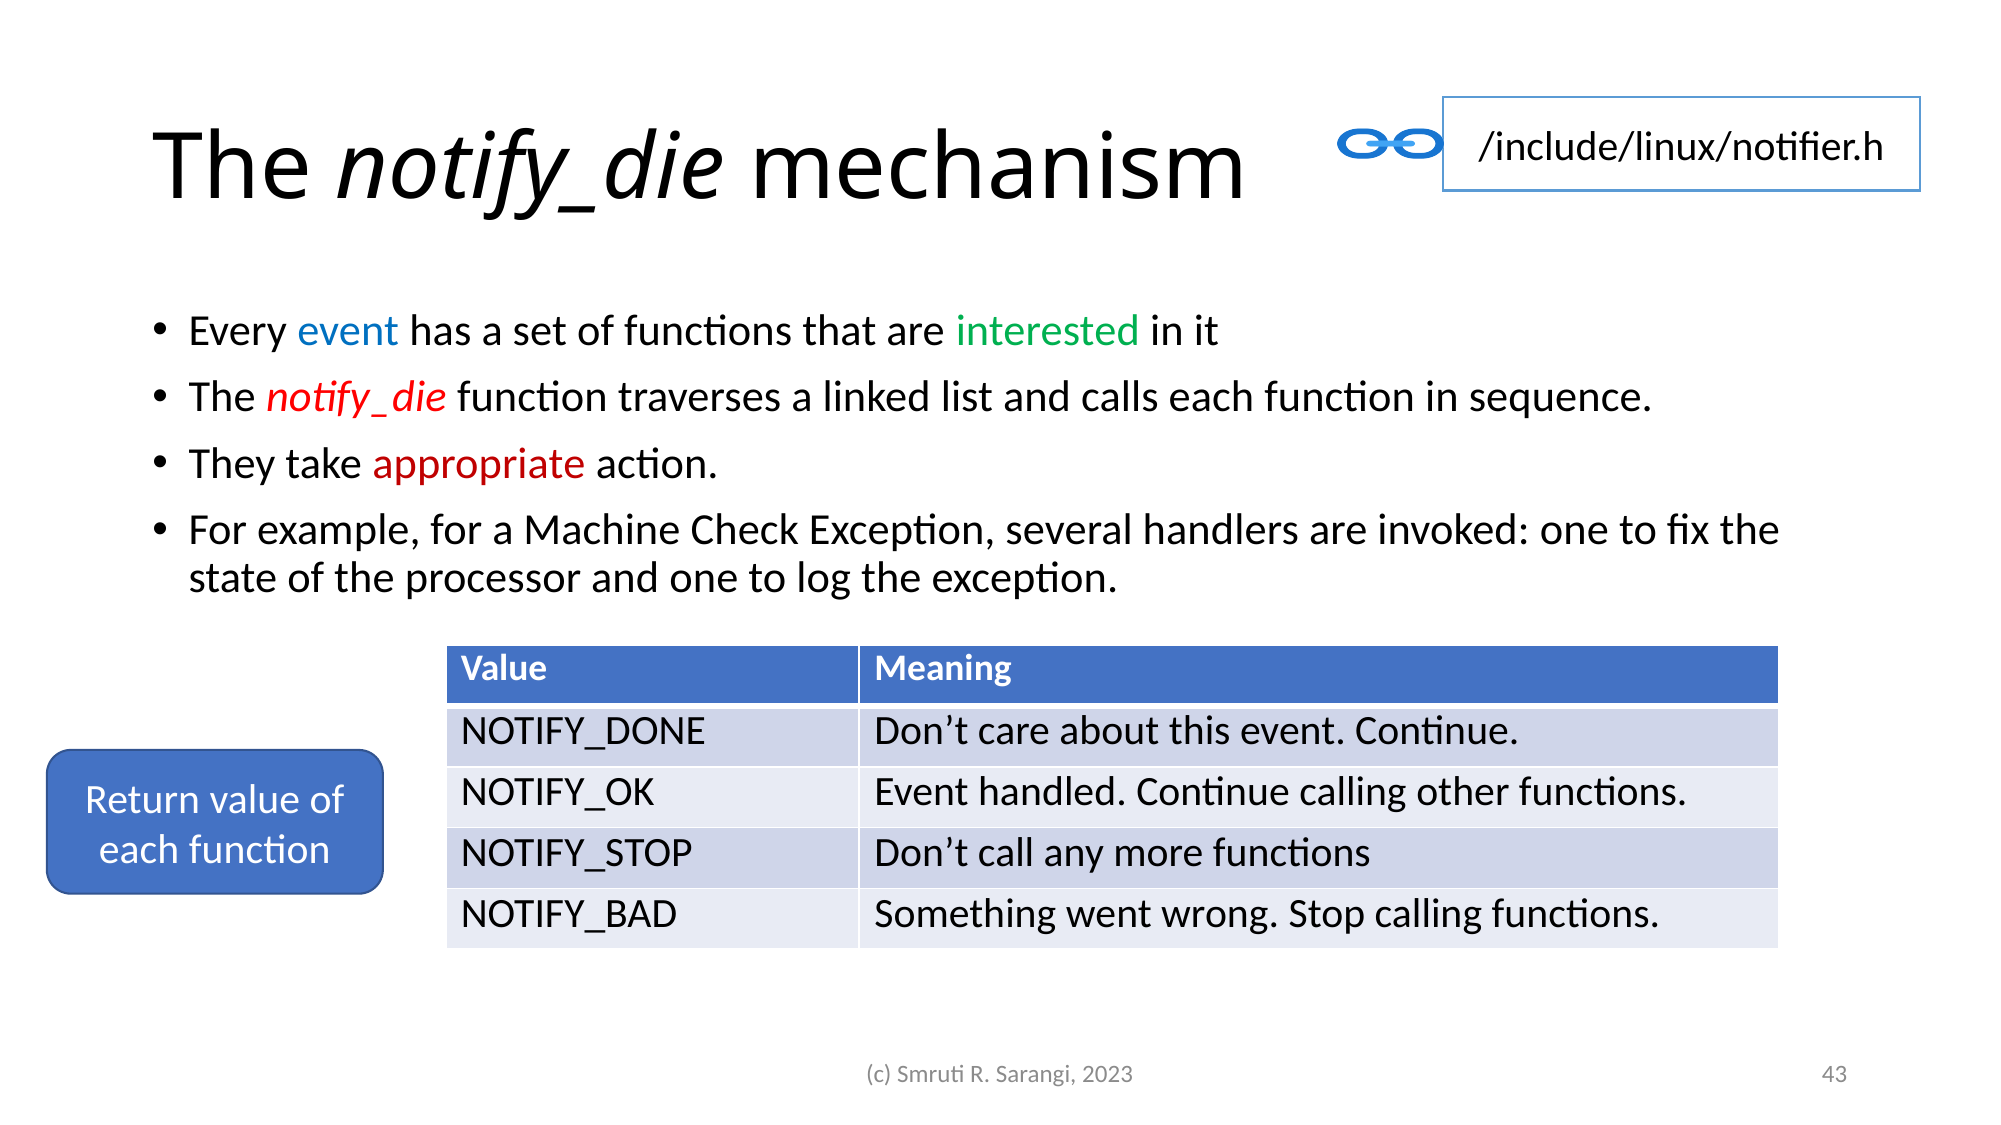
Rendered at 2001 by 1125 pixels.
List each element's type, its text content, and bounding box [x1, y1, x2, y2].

slide_number 43 [1412, 1042, 1863, 1103]
table_cell NOTIFY_STOP [447, 828, 858, 888]
table_cell NOTIFY_OK [447, 768, 858, 827]
title The notify_die mechanism [137, 59, 1863, 278]
table_cell NOTIFY_BAD [447, 889, 858, 948]
table_cell Don’t care about this event. Continue. [860, 709, 1778, 766]
table_cell Something went wrong. Stop calling functions. [860, 889, 1778, 948]
text_box Return value of each function [45, 748, 384, 895]
table_cell Event handled. Continue calling other functions. [860, 768, 1778, 827]
footer (c) Smruti R. Sarangi, 2023 [662, 1042, 1338, 1103]
table_header Meaning [860, 646, 1778, 703]
table_cell NOTIFY_DONE [447, 709, 858, 766]
table_header Value [447, 646, 858, 703]
picture [1337, 107, 1444, 180]
text_box /include/linux/notifier.h [1442, 96, 1921, 192]
list Every event has a set of functions that are interested in it The notify_die function traverses a linked list and calls each function in sequence. They take appropriate action. For example, for a Machine Check Exception, several handlers are invoked: one to fix the state of the processor and one to log the exception. [137, 299, 1863, 613]
table_cell Don’t call any more functions [860, 828, 1778, 888]
